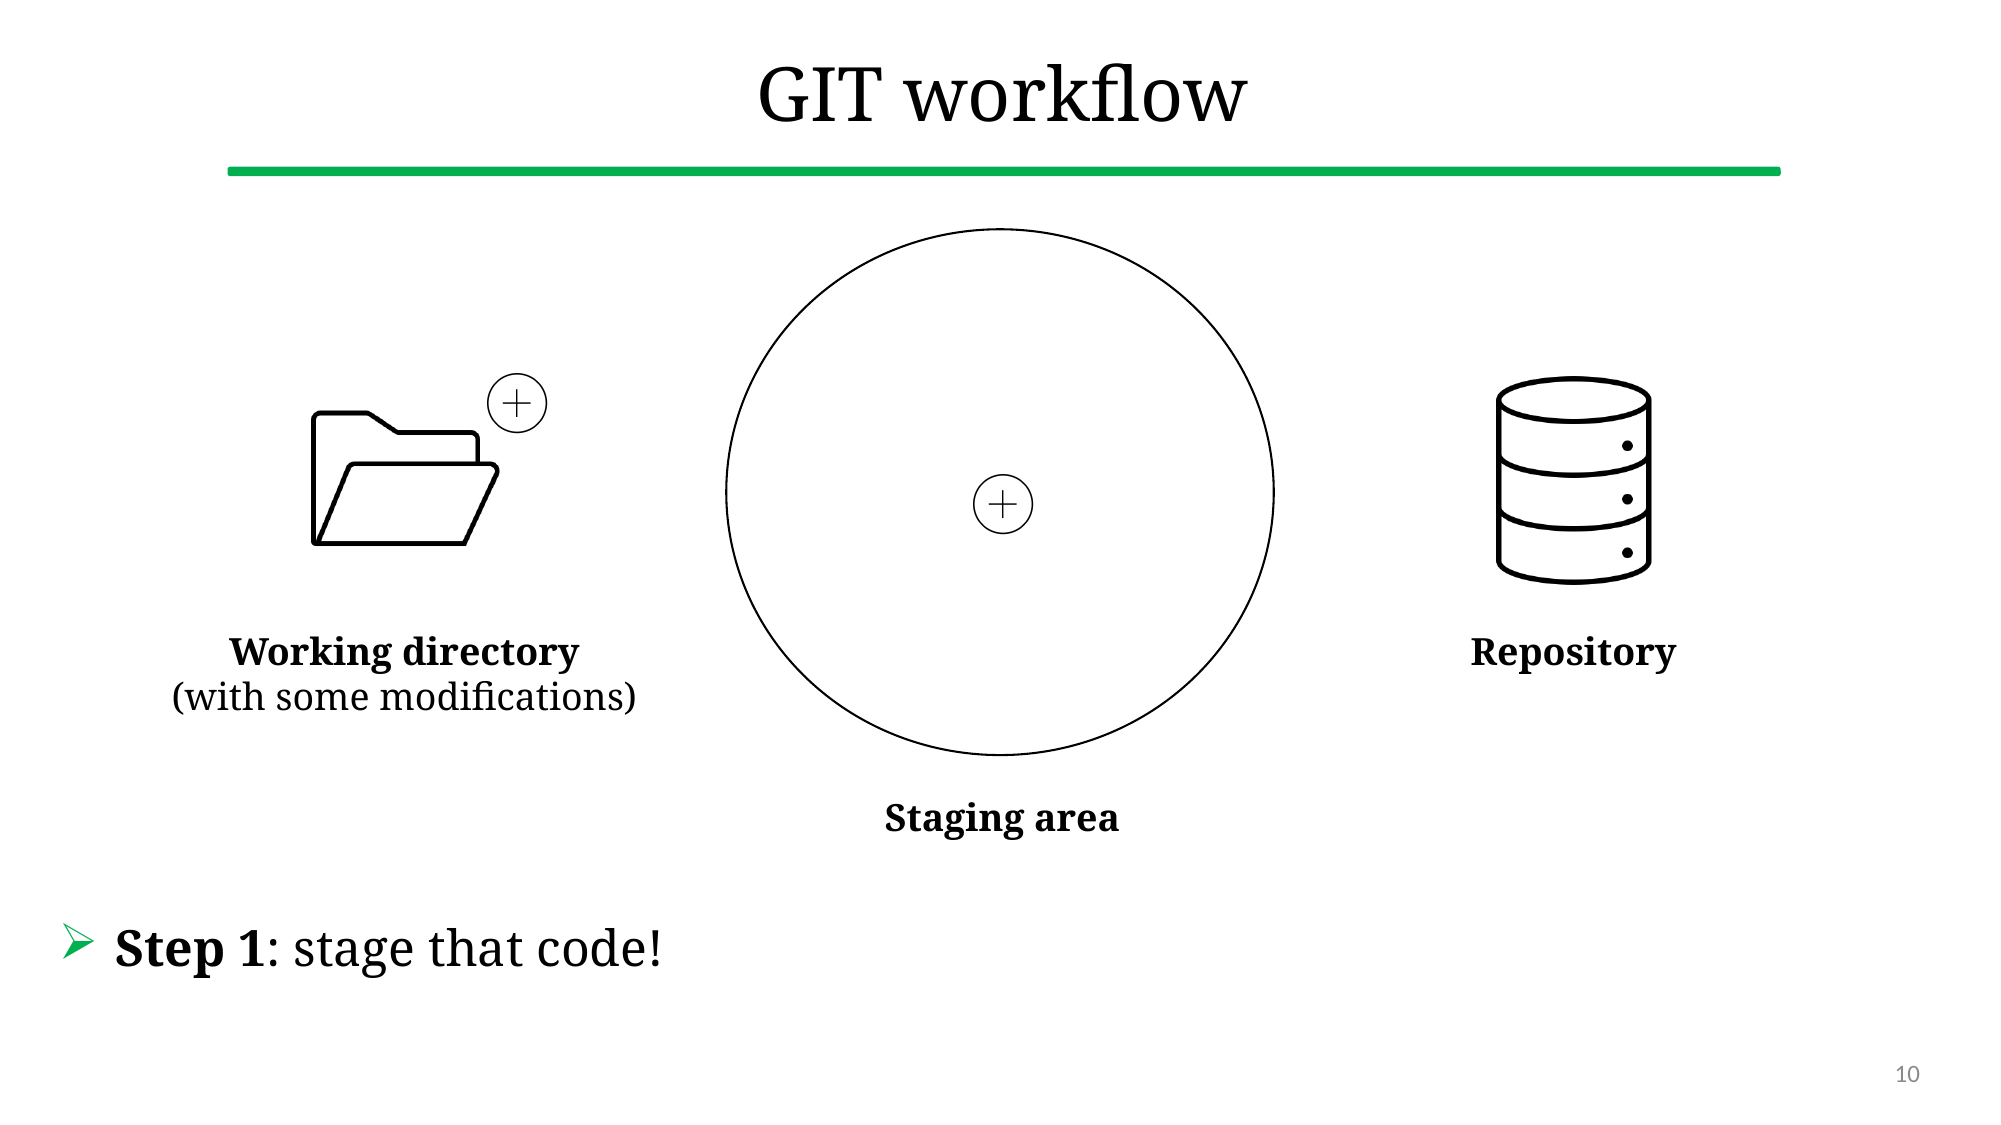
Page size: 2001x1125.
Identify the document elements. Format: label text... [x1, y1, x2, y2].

text_box Staging area [870, 786, 1136, 847]
title GIT workflow [70, 26, 1936, 168]
text_box Working directory (with some modifications) [156, 620, 653, 725]
text_box [725, 228, 1275, 757]
list Step 1: stage that code! [43, 916, 1909, 1099]
slide_number 10 [1412, 1042, 1936, 1103]
picture [289, 362, 555, 594]
text_box Repository [1455, 620, 1692, 680]
picture [965, 466, 1041, 542]
picture [1445, 349, 1702, 606]
